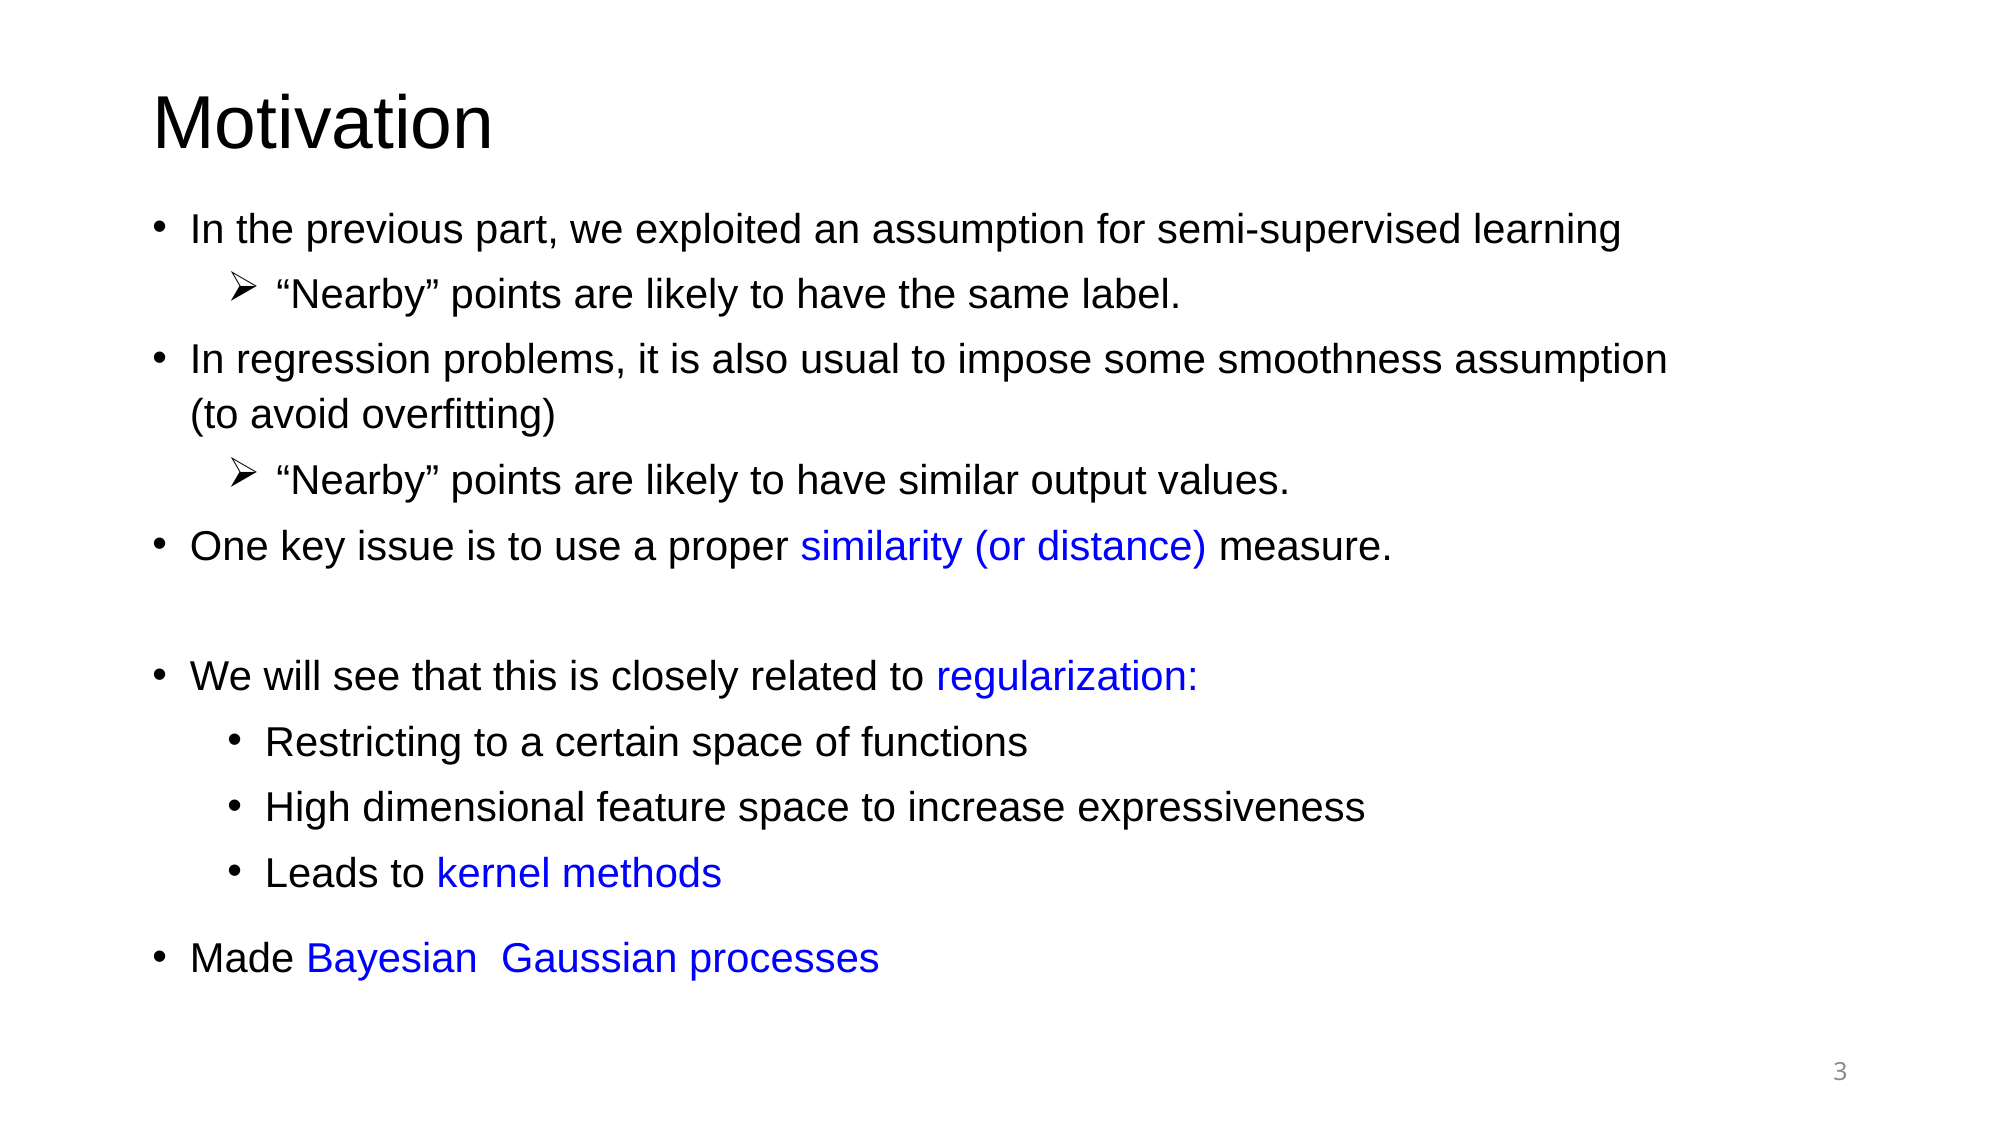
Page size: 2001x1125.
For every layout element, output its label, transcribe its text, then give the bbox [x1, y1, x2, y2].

title Motivation [137, 59, 1863, 189]
slide_number 3 [1412, 1042, 1863, 1103]
